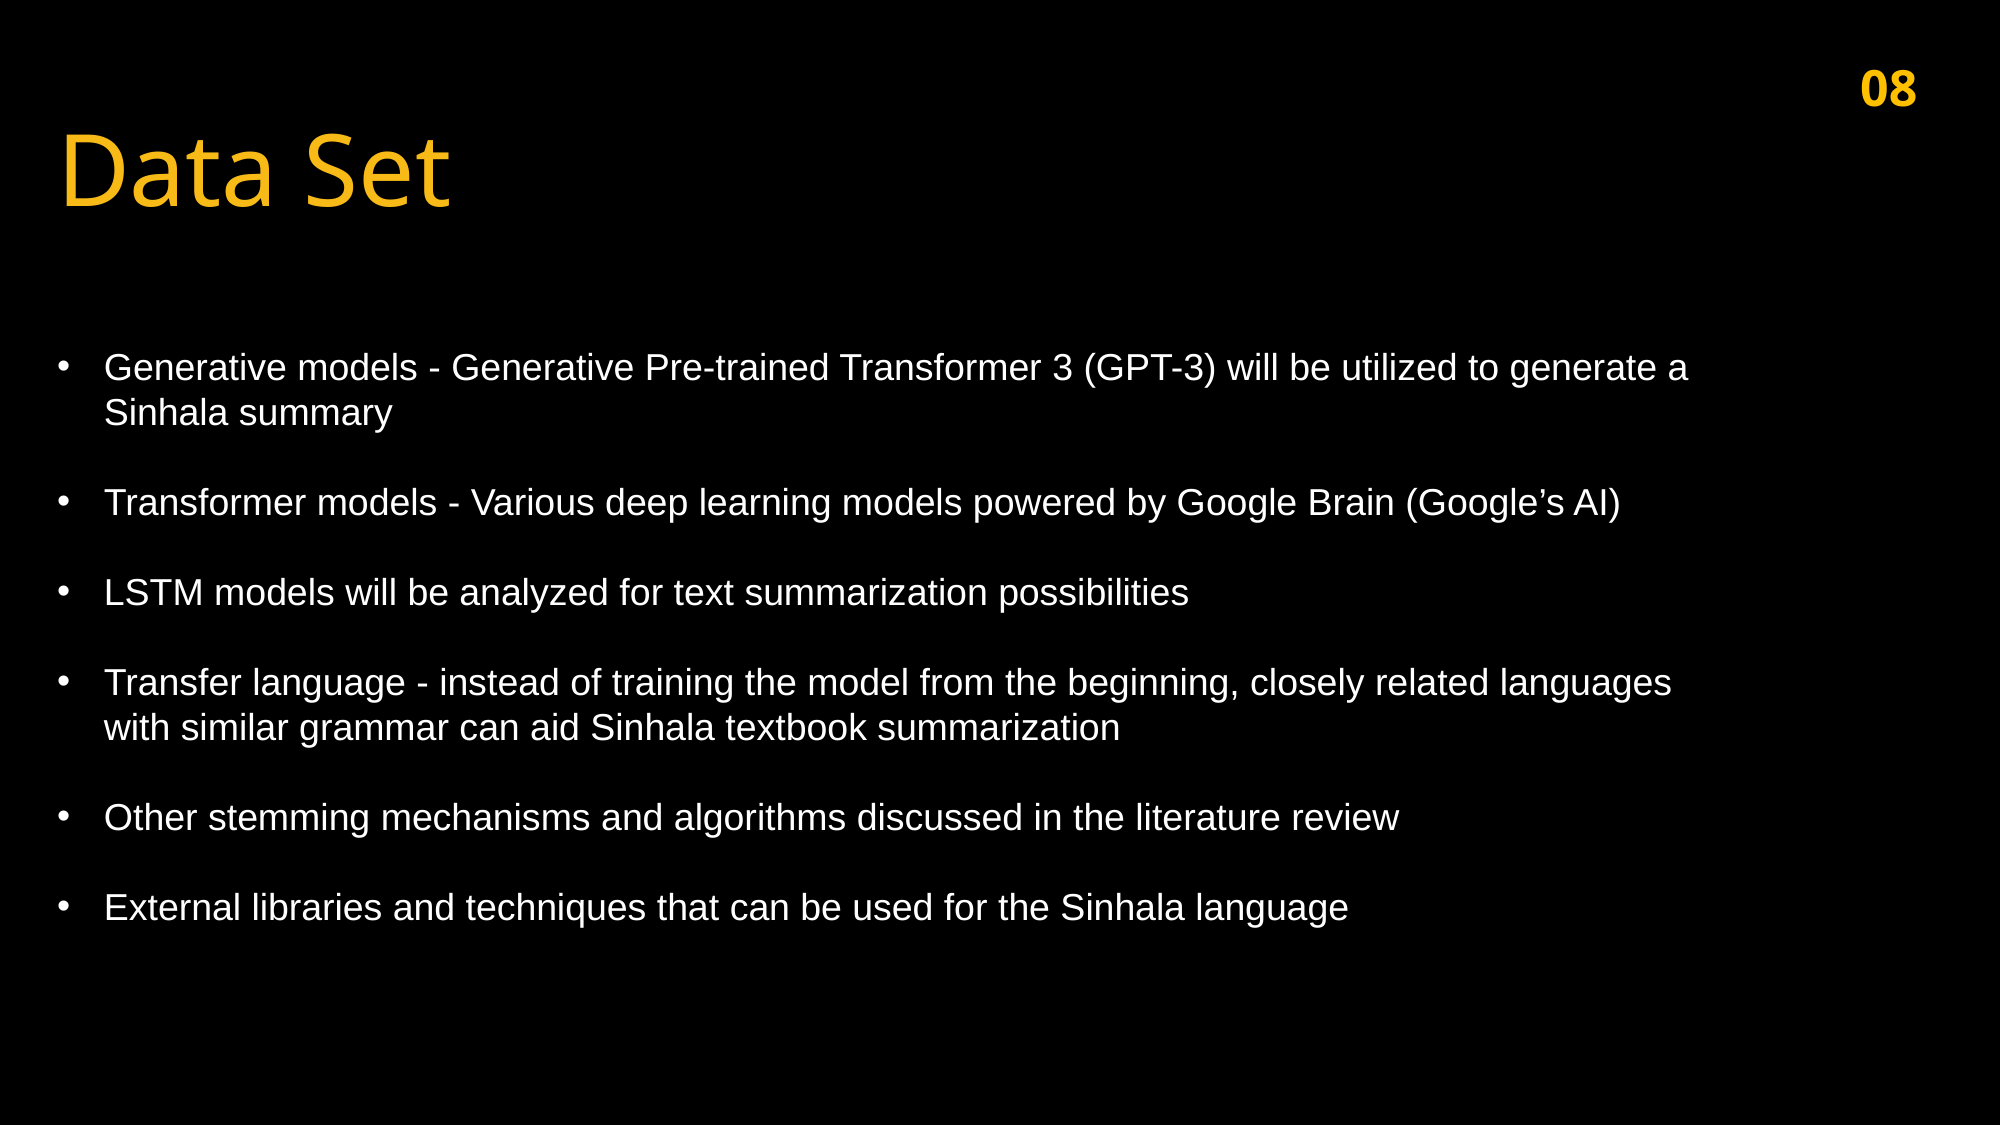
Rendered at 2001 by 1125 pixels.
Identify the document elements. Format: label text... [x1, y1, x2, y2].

text_box Generative models - Generative Pre-trained Transformer 3 (GPT-3) will be utilized to generate a Sinhala summary Transformer models - Various deep learning models powered by Google Brain (Google’s AI) LSTM models will be analyzed for text summarization possibilities Transfer language - instead of training the model from the beginning, closely related languages with similar grammar can aid Sinhala textbook summarization Other stemming mechanisms and algorithms discussed in the literature review External libraries and techniques that can be used for the Sinhala language [42, 335, 1729, 981]
text_box 08 [1845, 49, 1950, 124]
text_box Data Set [42, 43, 1842, 306]
